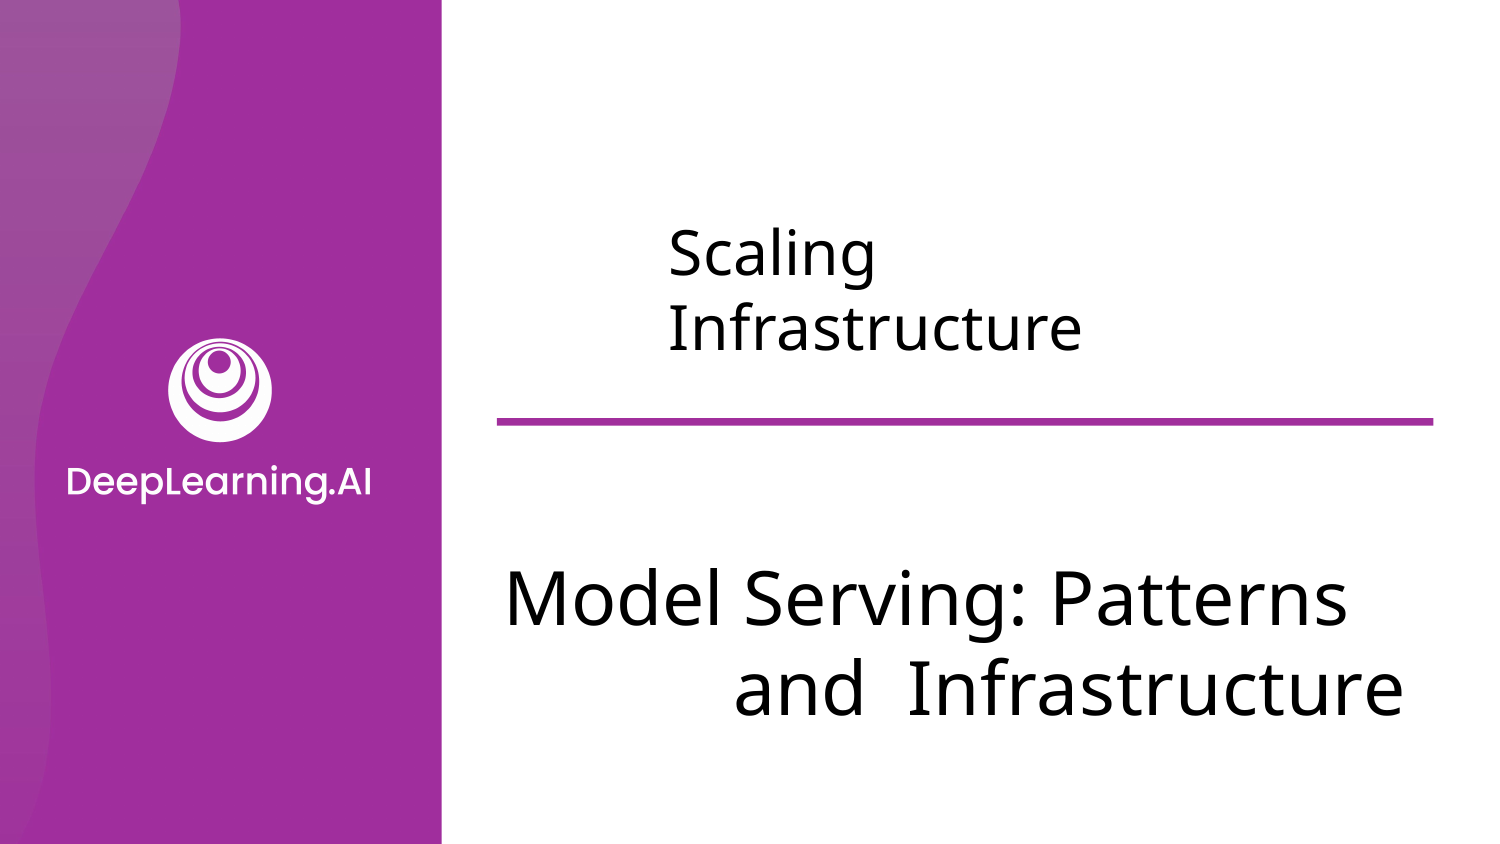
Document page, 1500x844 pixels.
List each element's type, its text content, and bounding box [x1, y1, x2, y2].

text_box Model Serving: Patterns and Infrastructure [501, 548, 1430, 731]
picture [0, 0, 442, 844]
text_box Scaling Infrastructure [666, 210, 1263, 363]
